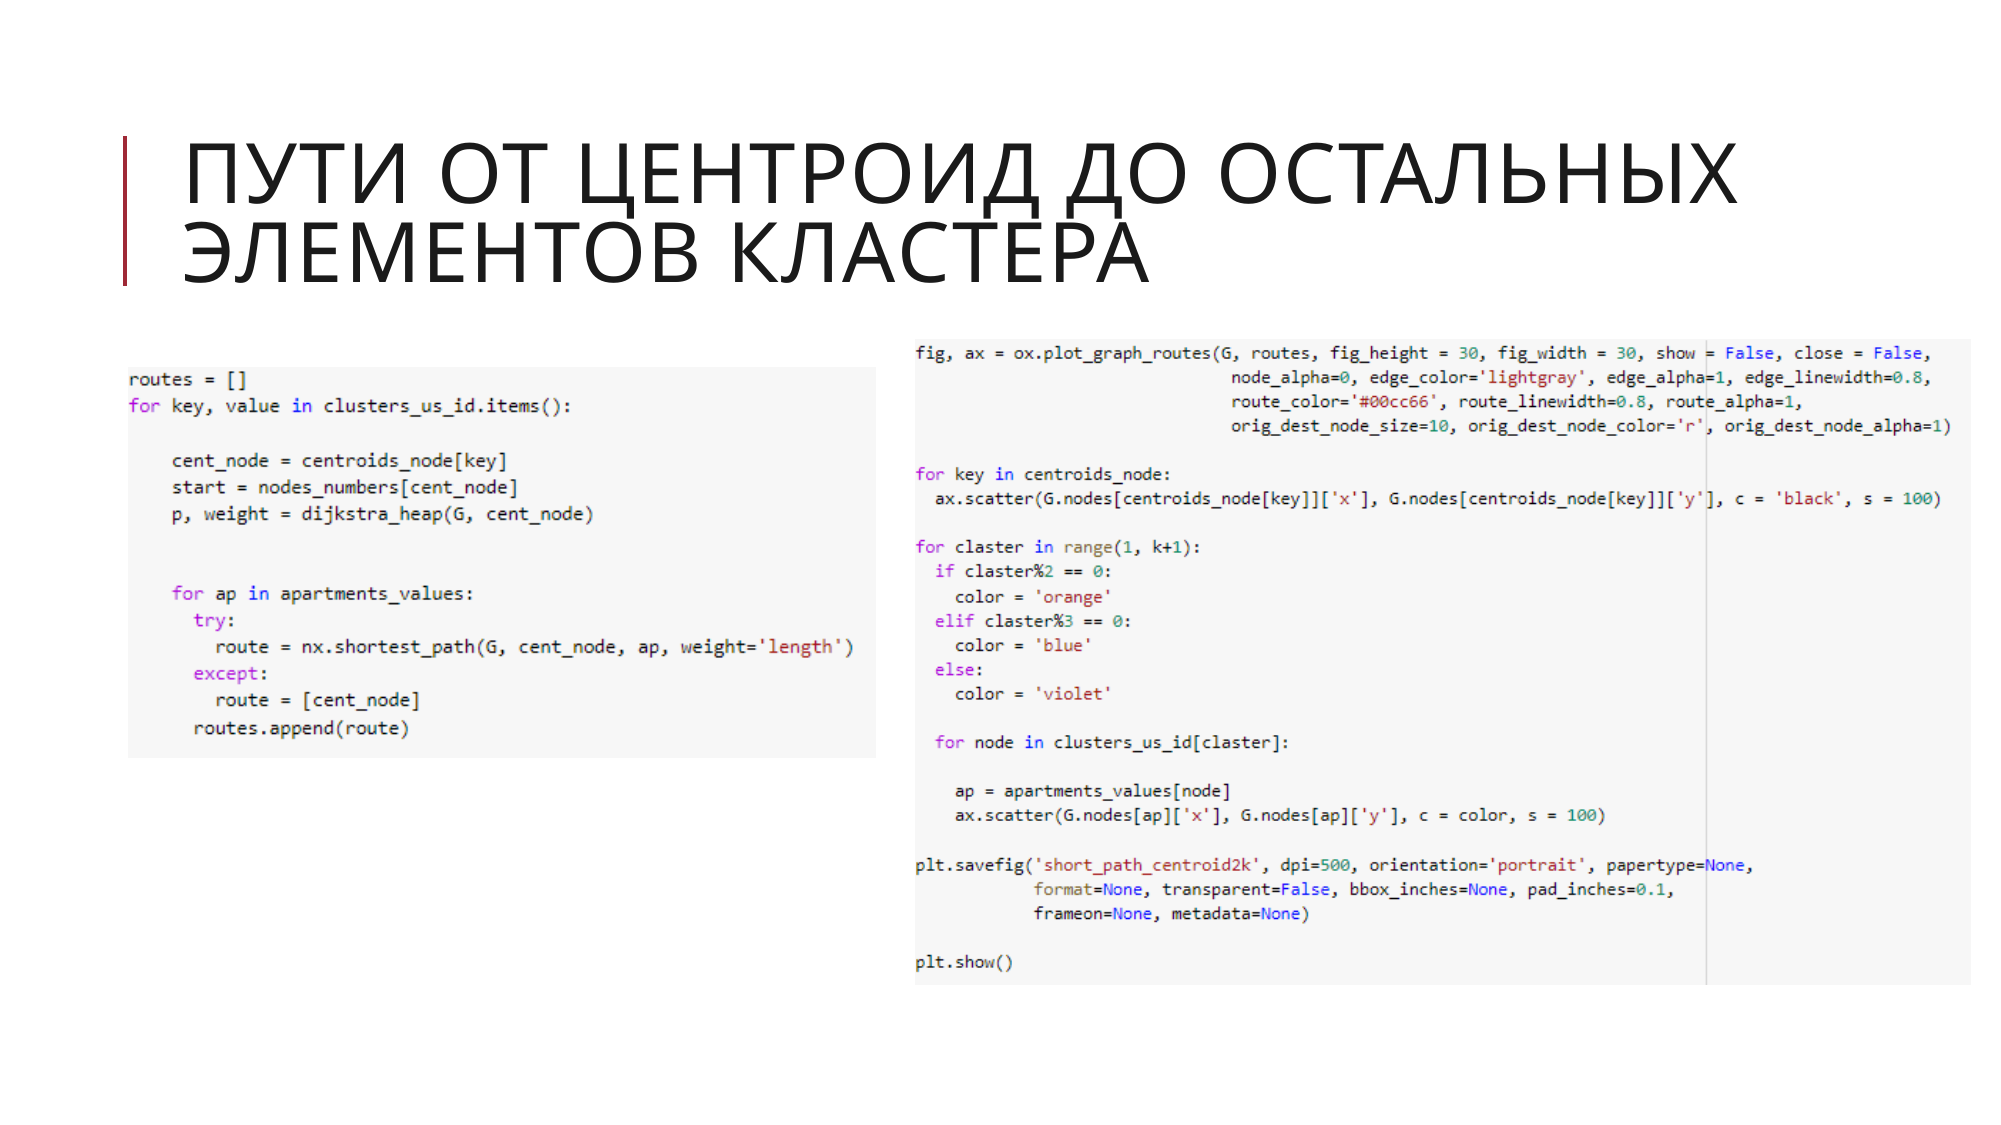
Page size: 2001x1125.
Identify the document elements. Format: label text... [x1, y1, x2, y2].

picture [128, 366, 876, 759]
title Пути от центроид до остальных элементов кластера [168, 96, 1879, 342]
picture [914, 338, 1972, 985]
